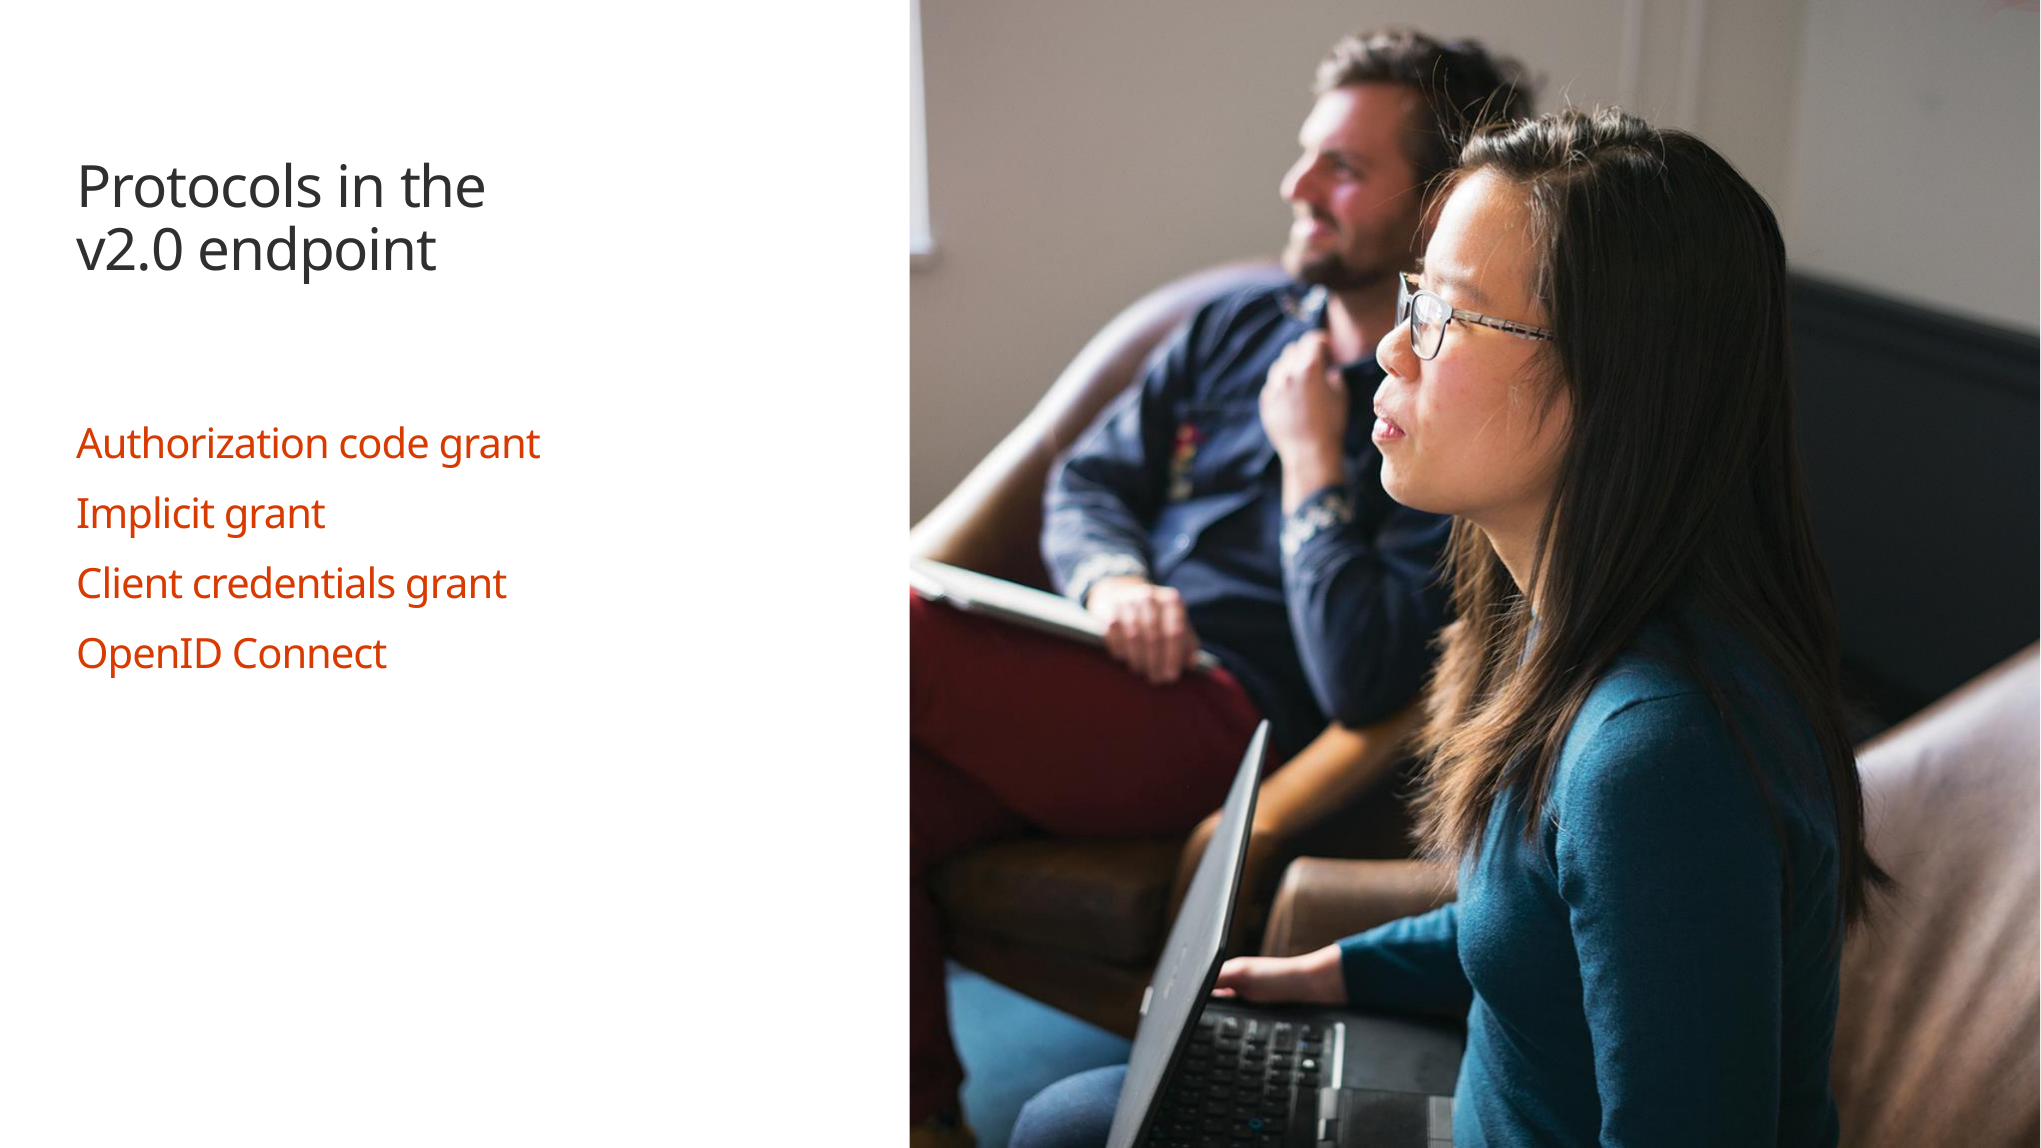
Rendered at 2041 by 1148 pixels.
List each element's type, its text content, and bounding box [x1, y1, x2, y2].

title Protocols in the v2.0 endpoint [76, 157, 536, 309]
picture [909, 0, 2041, 1148]
list Authorization code grant Implicit grant Client credentials grant OpenID Connect [76, 422, 790, 1056]
